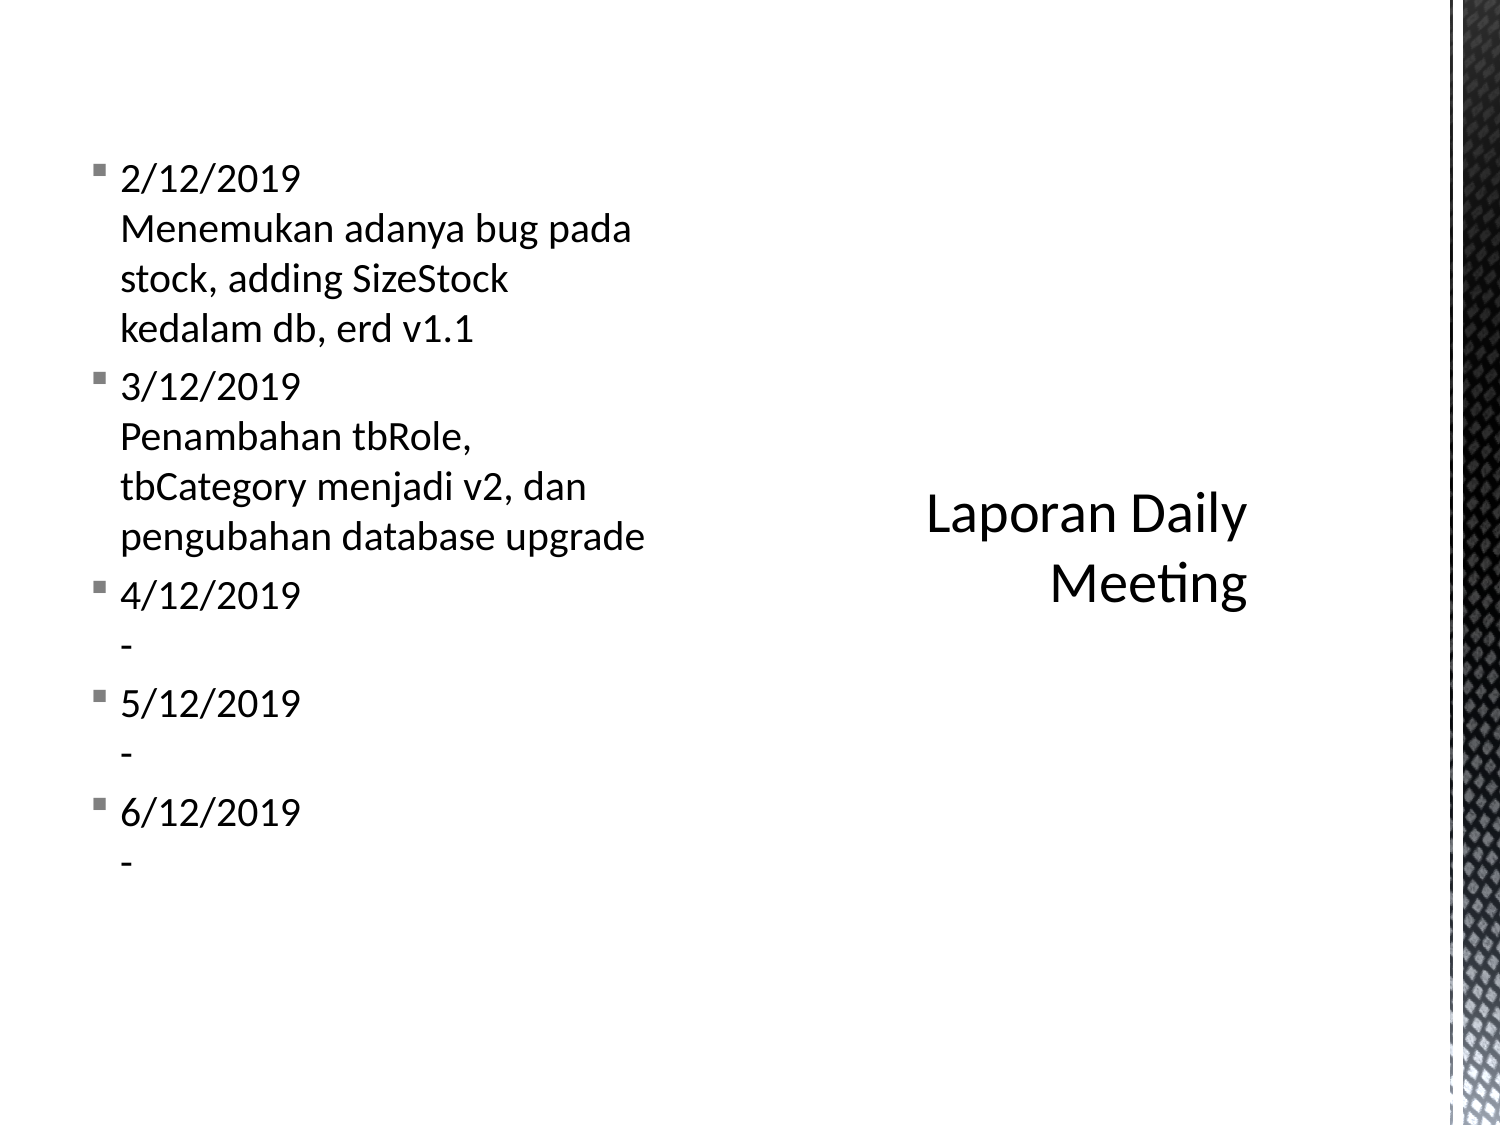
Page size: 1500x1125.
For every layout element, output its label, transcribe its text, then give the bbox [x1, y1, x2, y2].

list 2/12/2019 Menemukan adanya bug pada stock, adding SizeStock kedalam db, erd v1.1 3/12/2019 Penambahan tbRole, tbCategory menjadi v2, dan pengubahan database upgrade 4/12/2019 - 5/12/2019 - 6/12/2019 - [75, 75, 675, 1013]
title Laporan Daily Meeting [800, 75, 1263, 1013]
picture [1447, 0, 1500, 1125]
